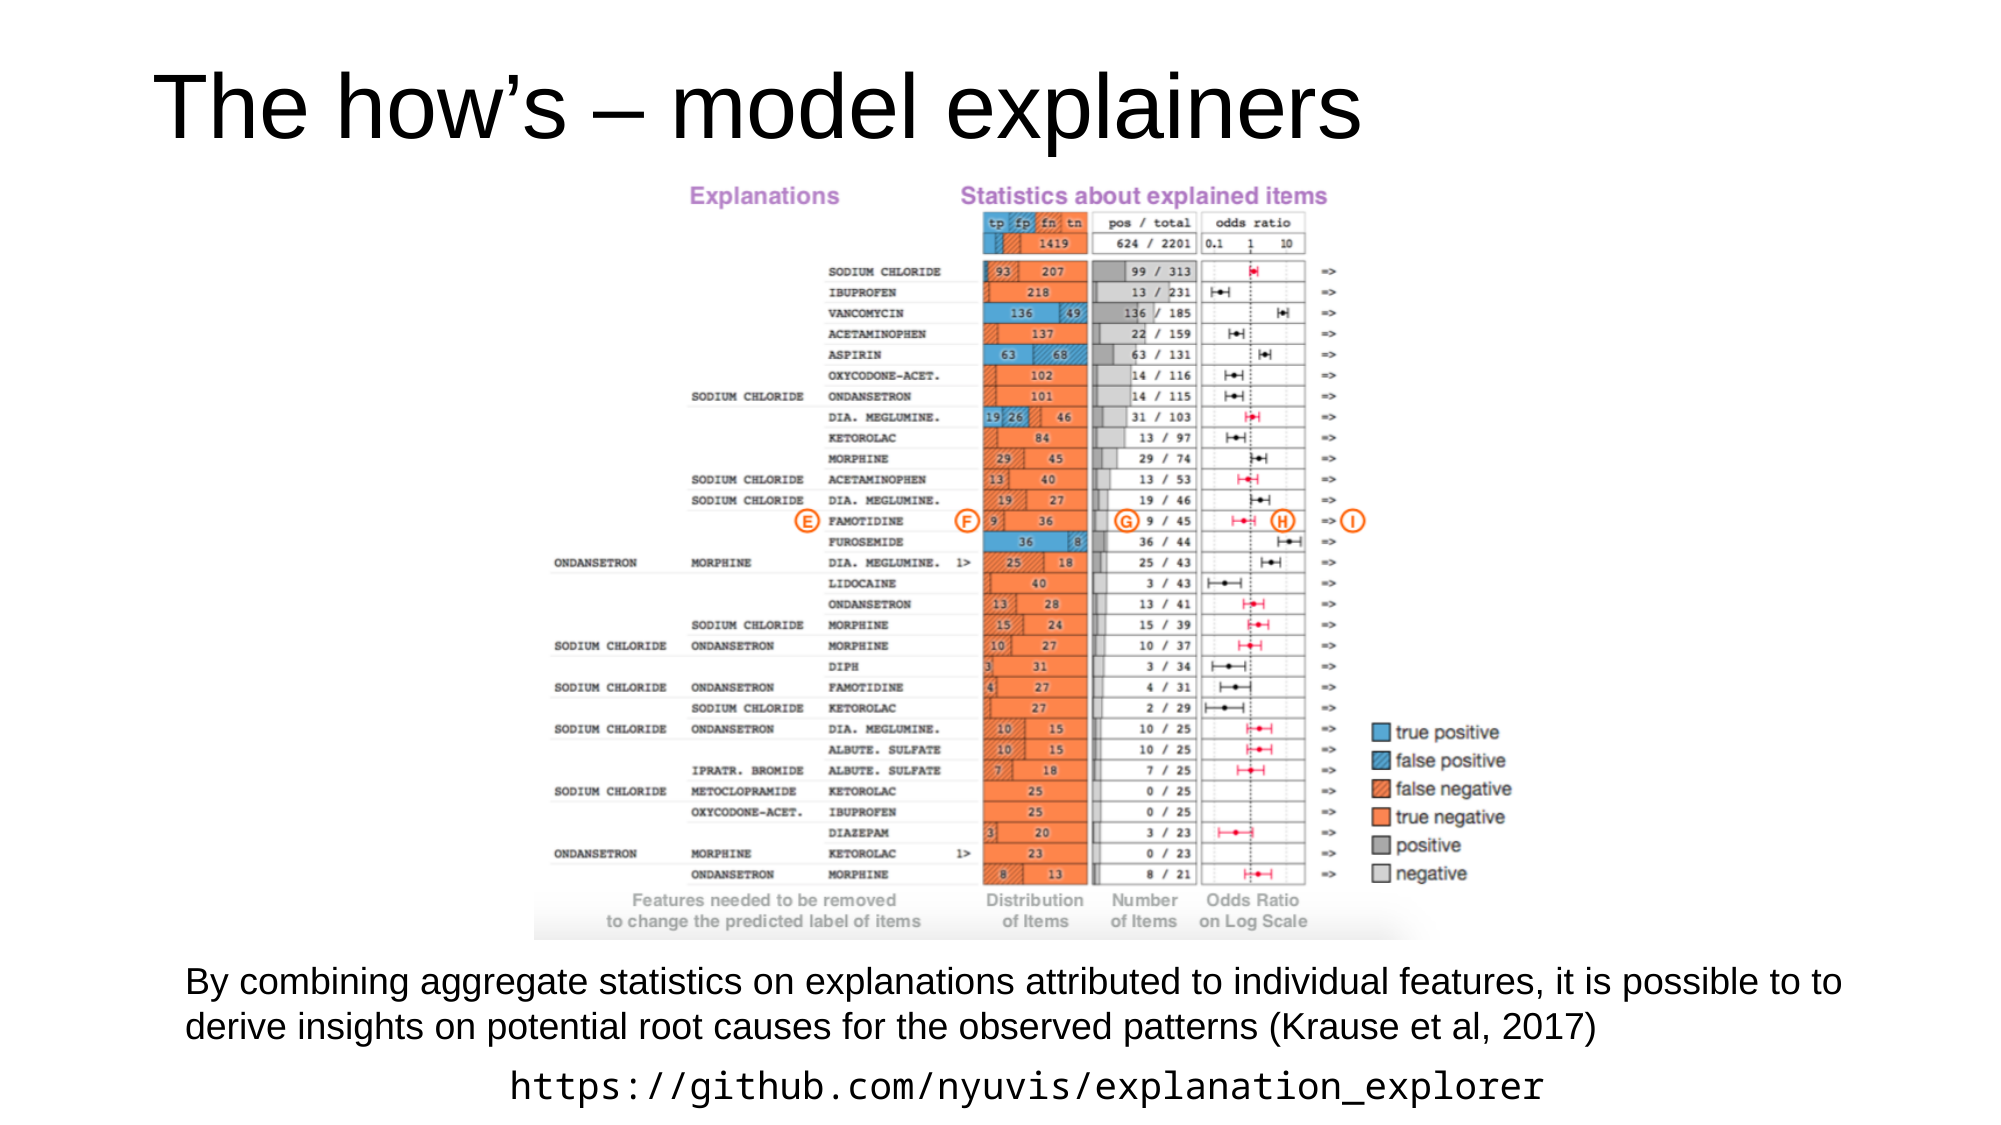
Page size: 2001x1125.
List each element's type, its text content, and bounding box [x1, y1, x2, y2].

title The how’s – model explainers [137, 0, 1863, 218]
text_box https://github.com/nyuvis/explanation_explorer [494, 1054, 1560, 1115]
picture [534, 175, 1519, 940]
text_box By combining aggregate statistics on explanations attributed to individual features, it is possible to to derive insights on potential root causes for the observed patterns (Krause et al, 2017) [170, 949, 1863, 1055]
